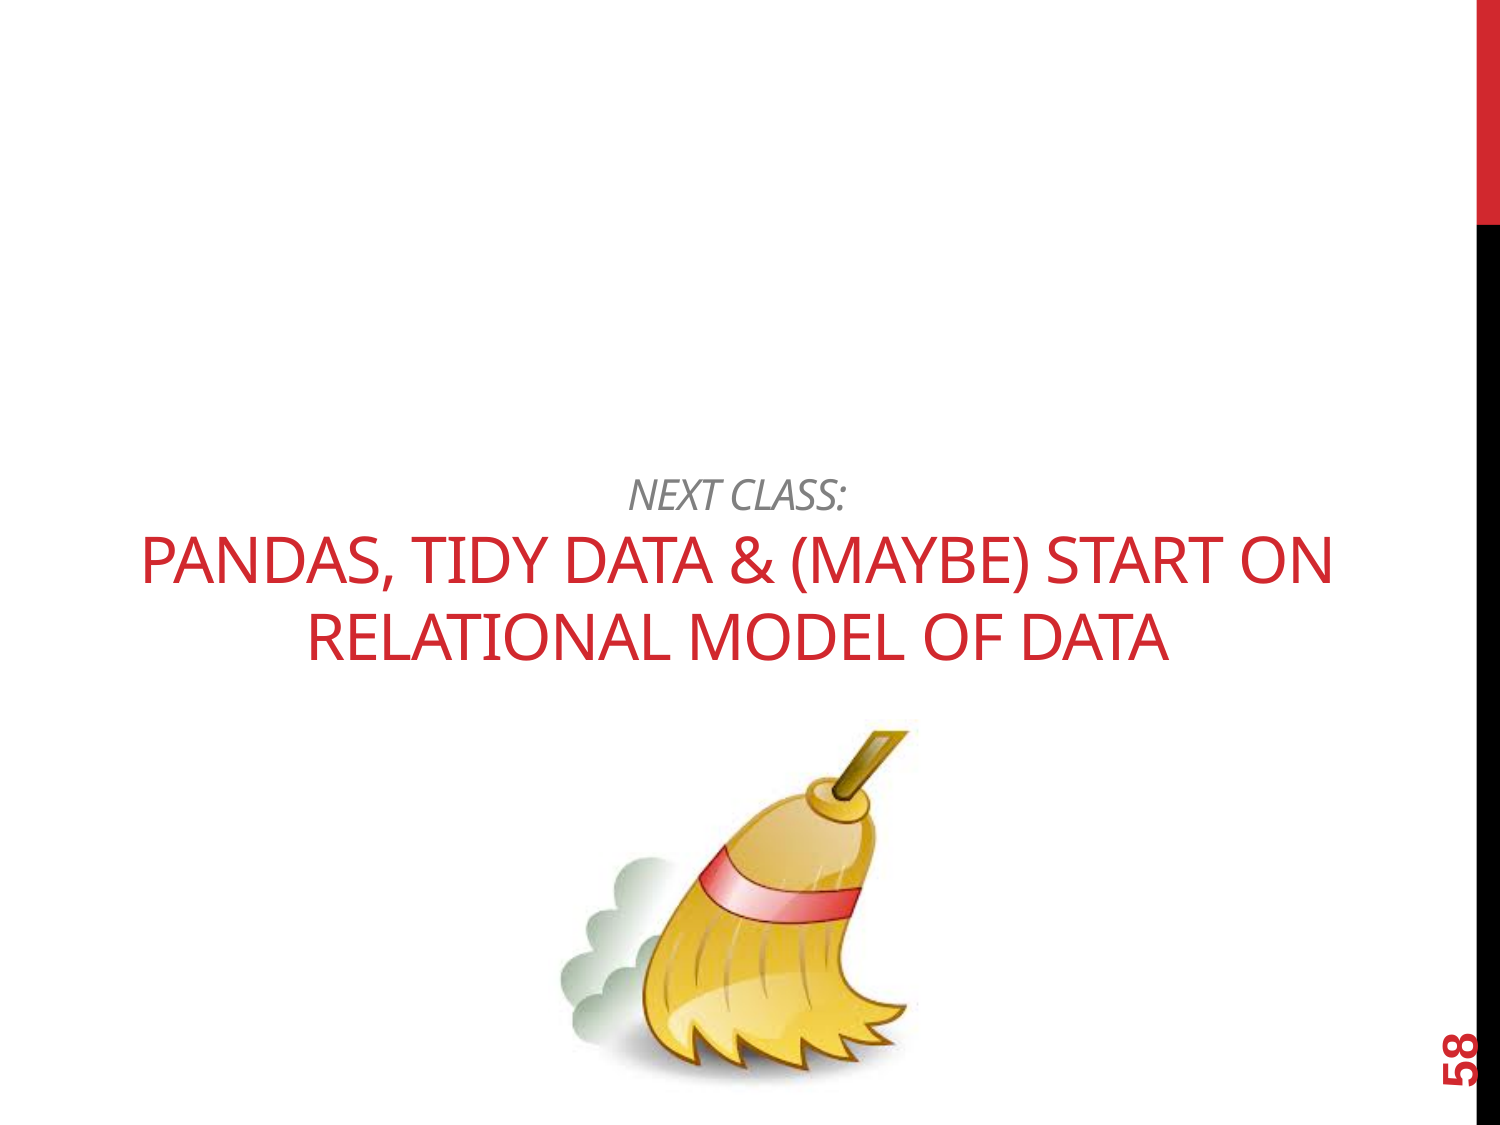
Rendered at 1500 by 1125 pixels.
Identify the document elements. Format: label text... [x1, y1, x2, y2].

slide_number 58 [1427, 887, 1488, 1104]
picture [547, 718, 927, 1104]
title Next Class: Pandas, Tidy Data & (Maybe) start on Relational Model of Data [0, 458, 1475, 682]
